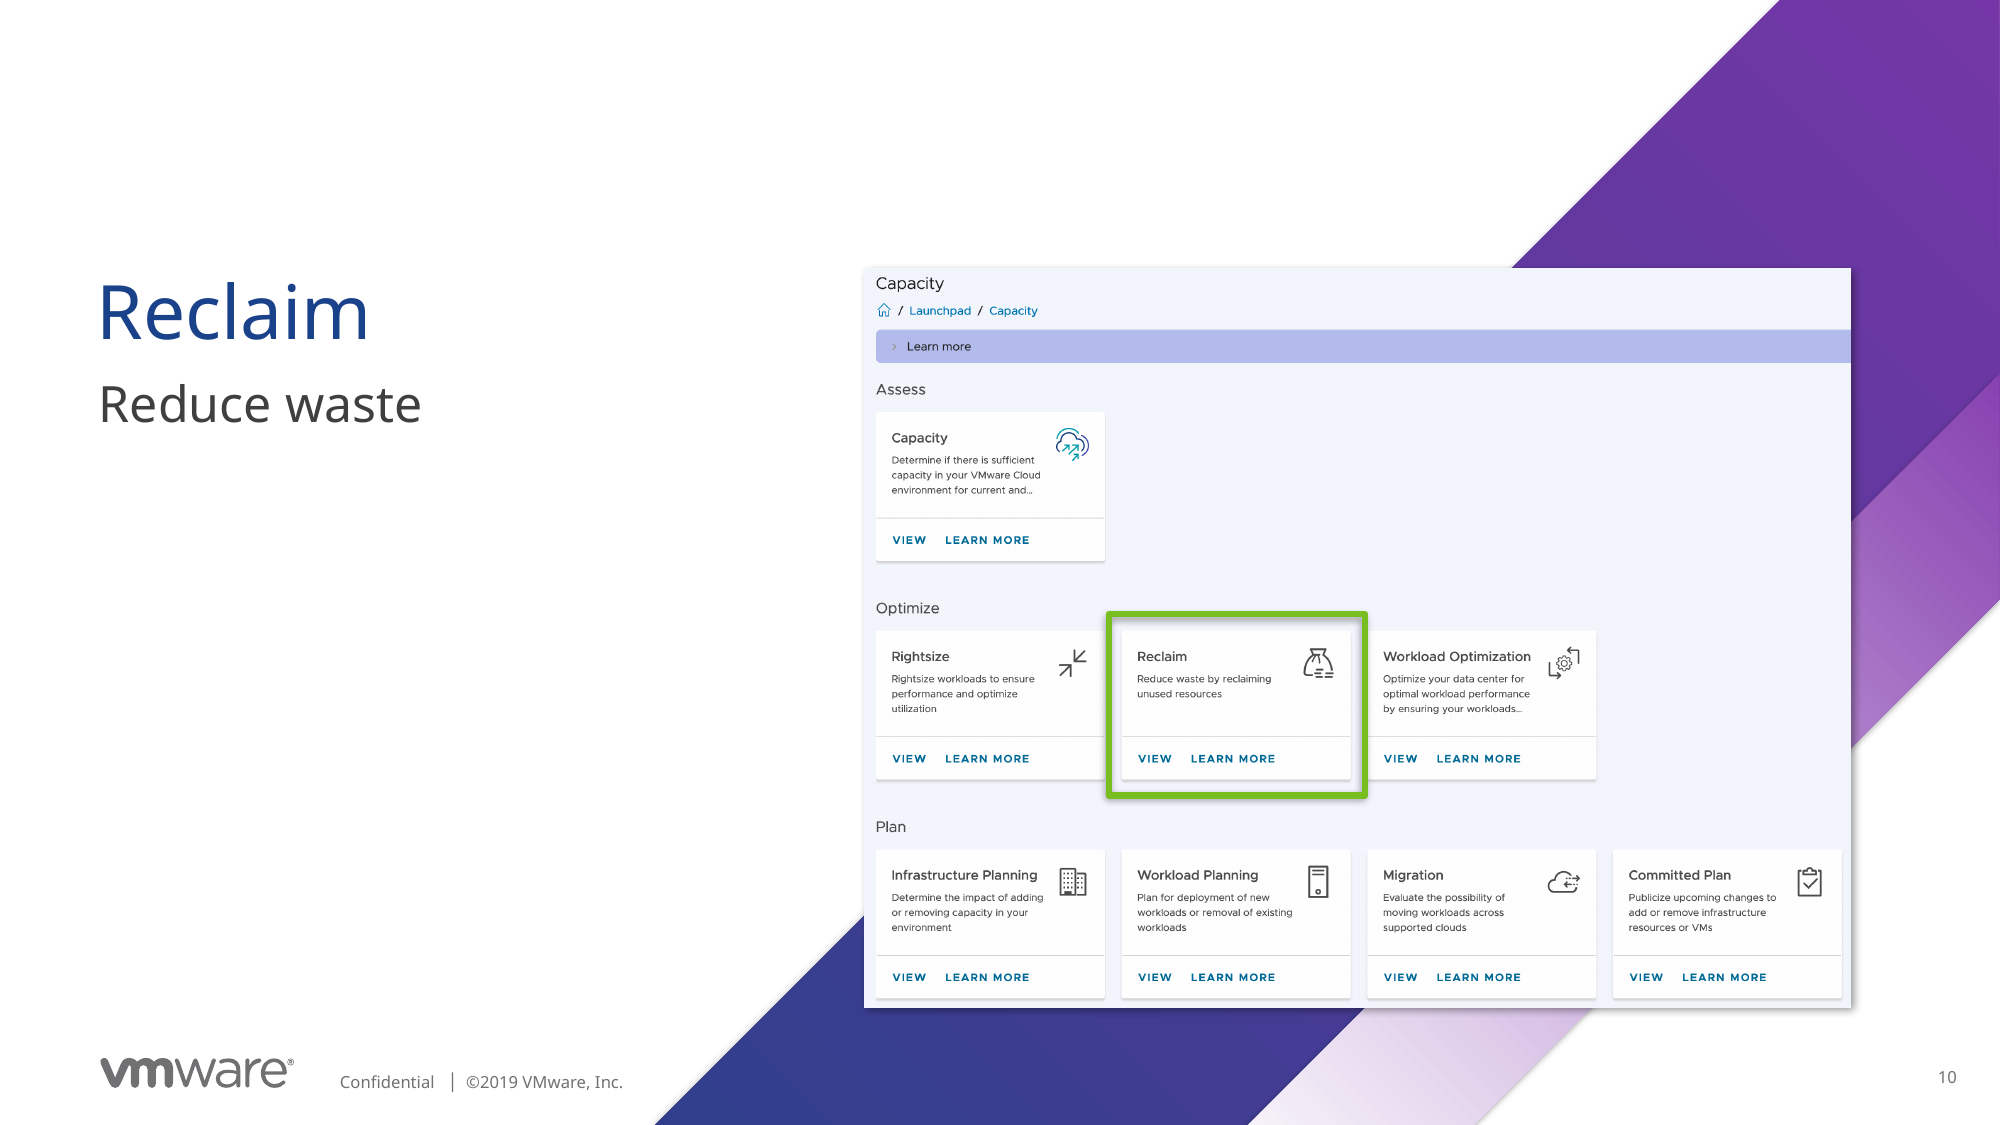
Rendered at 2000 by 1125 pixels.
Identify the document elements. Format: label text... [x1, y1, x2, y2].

title Reclaim [96, 154, 1151, 356]
picture [863, 268, 1851, 1008]
subtitle Reduce waste [98, 371, 858, 487]
